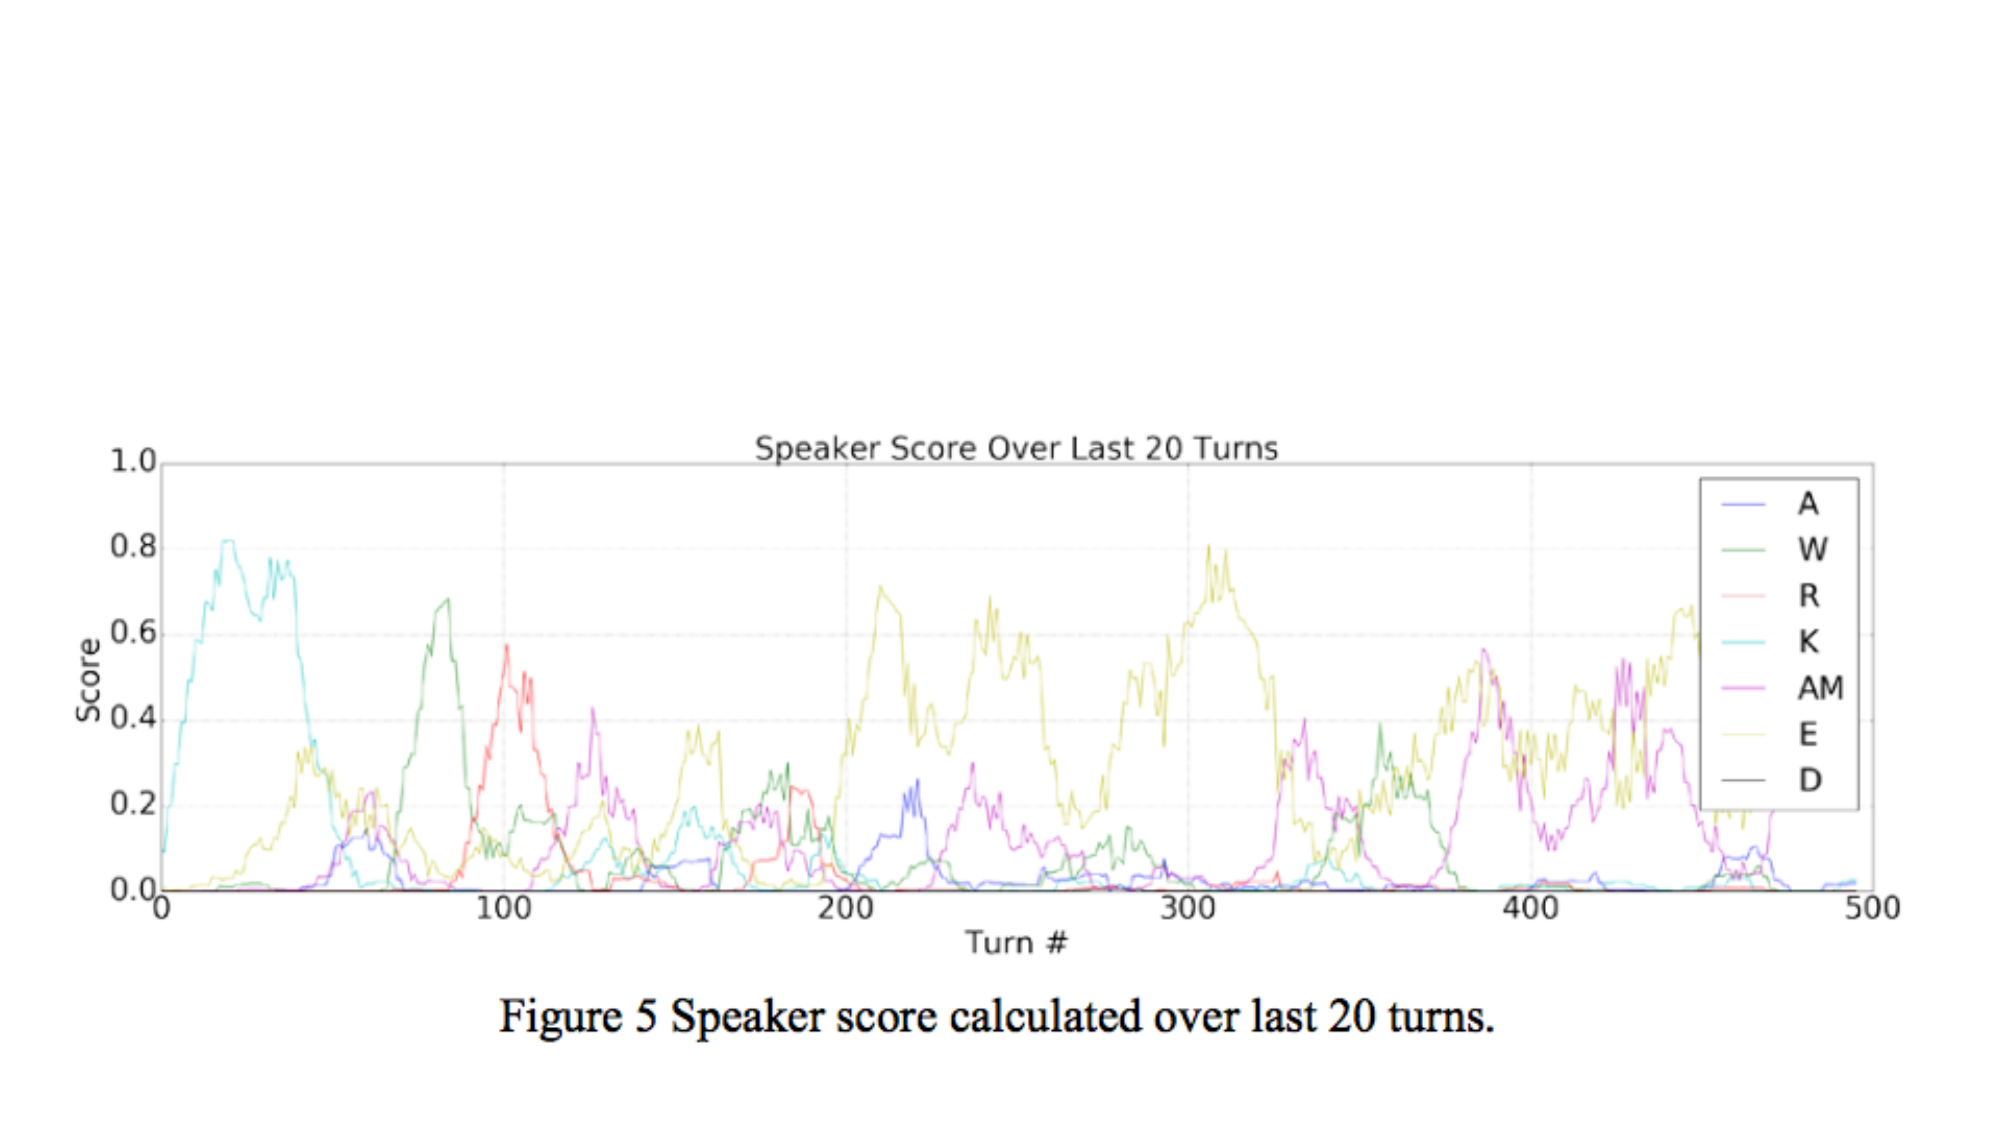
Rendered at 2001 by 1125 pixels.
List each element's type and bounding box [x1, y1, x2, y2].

picture [54, 423, 1946, 1051]
